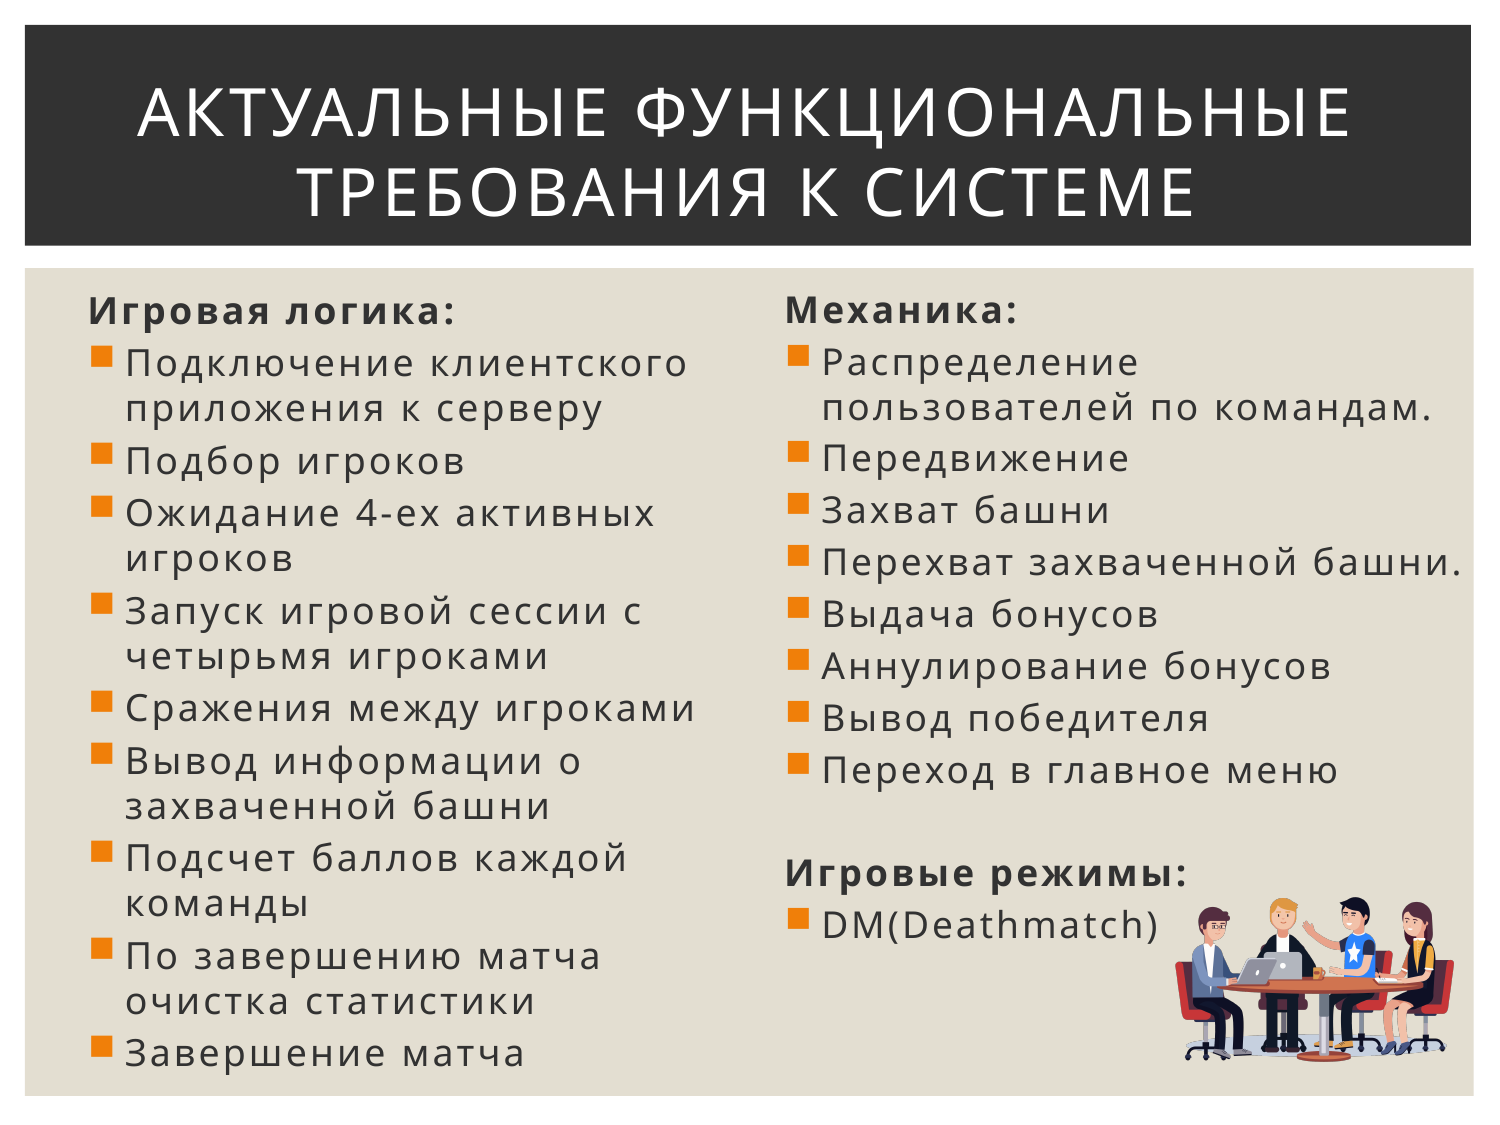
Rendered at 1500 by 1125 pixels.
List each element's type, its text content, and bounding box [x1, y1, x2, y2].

picture [1174, 897, 1454, 1063]
title Актуальные Функциональные требования к системе [88, 85, 1406, 215]
list Механика: Распределение пользователей по командам. Передвижение Захват башни Перехват захваченной башни. Выдача бонусов Аннулирование бонусов Вывод победителя Переход в главное меню Игровые режимы: DM(Deathmatch) [761, 279, 1485, 1003]
text_box Игровая логика: Подключение клиентского приложения к серверу Подбор игроков Ожидание 4-ех активных игроков Запуск игровой сессии с четырьмя игроками Сражения между игроками Вывод информации о захваченной башни Подсчет баллов каждой команды По завершению матча очистка статистики Завершение матча [64, 279, 788, 994]
